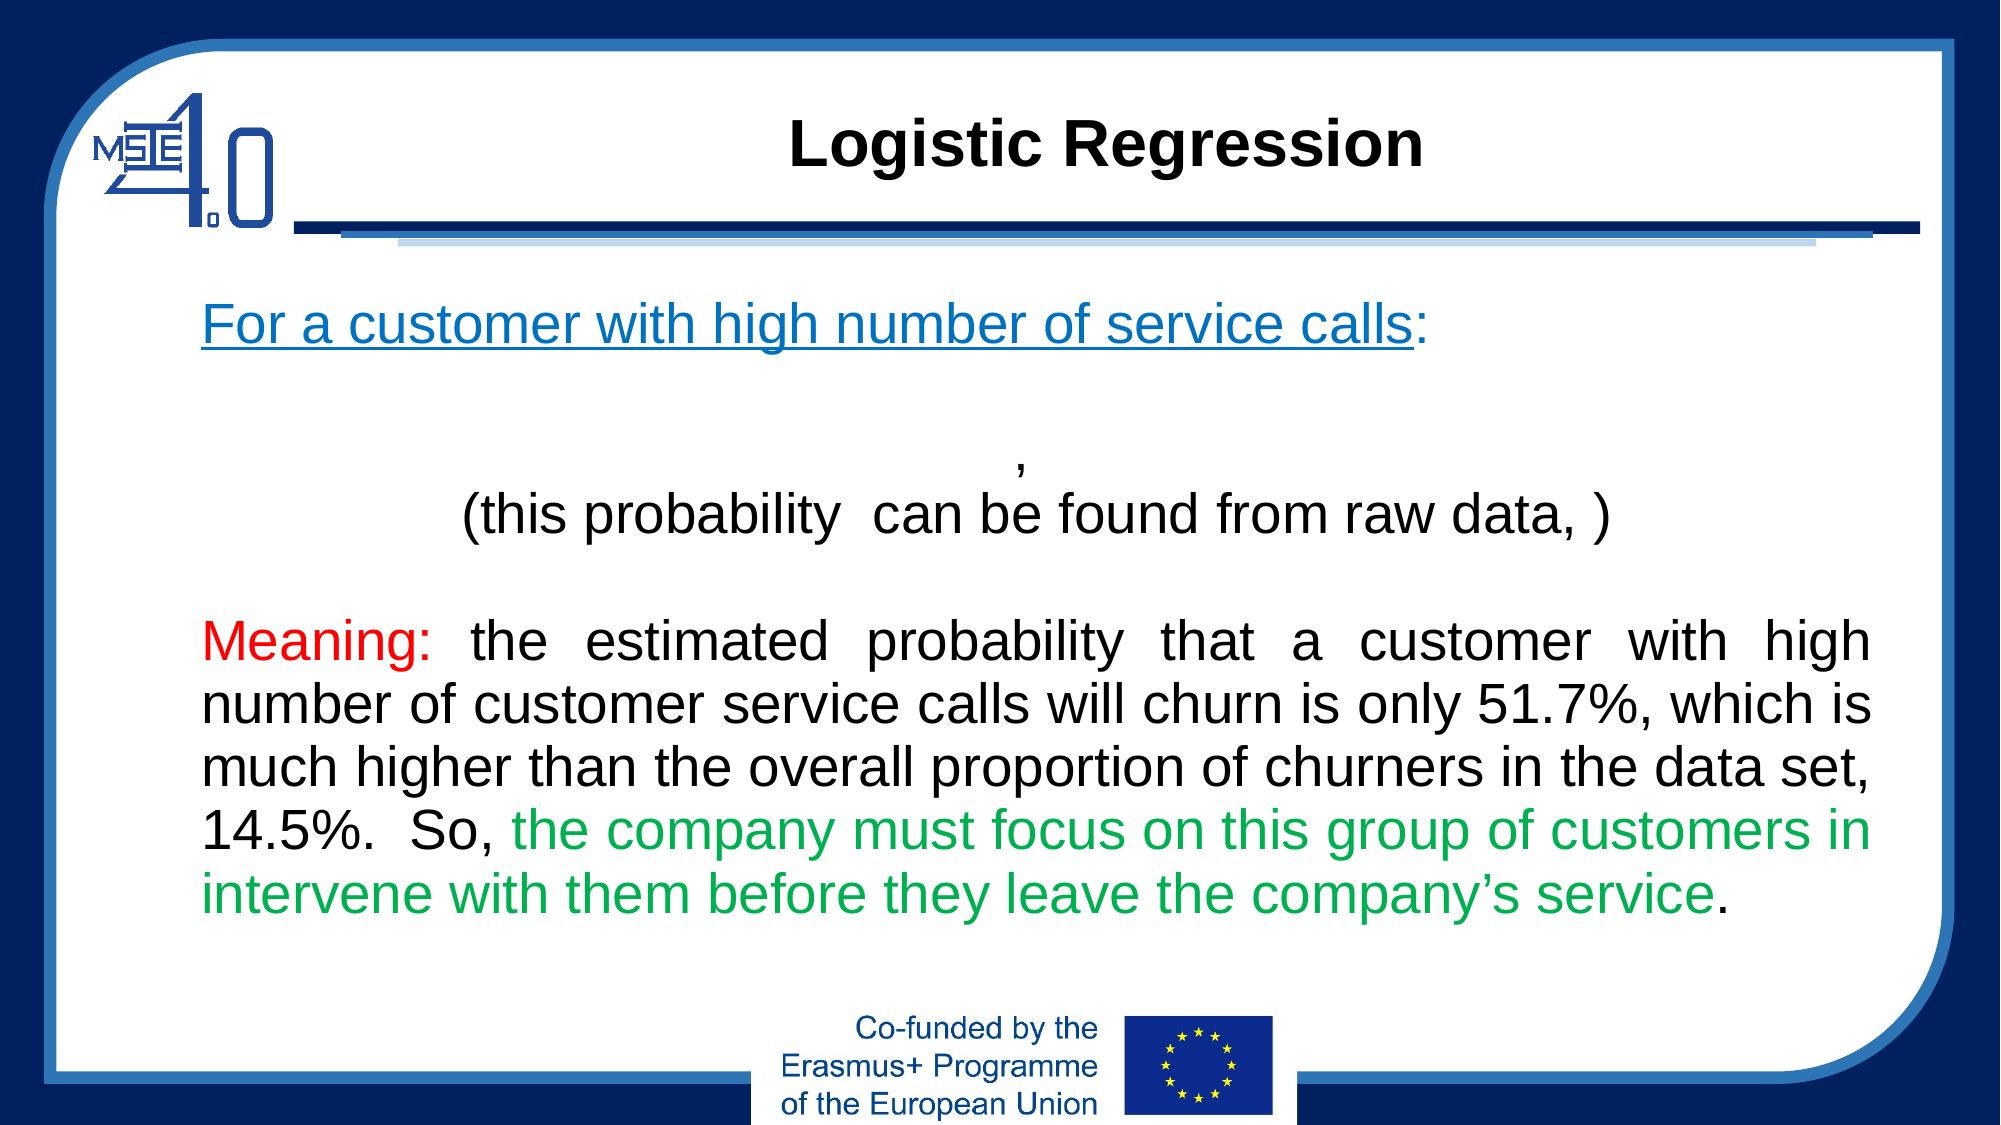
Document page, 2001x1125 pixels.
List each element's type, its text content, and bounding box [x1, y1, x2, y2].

picture [751, 1003, 1298, 1125]
title Logistic Regression [294, 73, 1921, 220]
